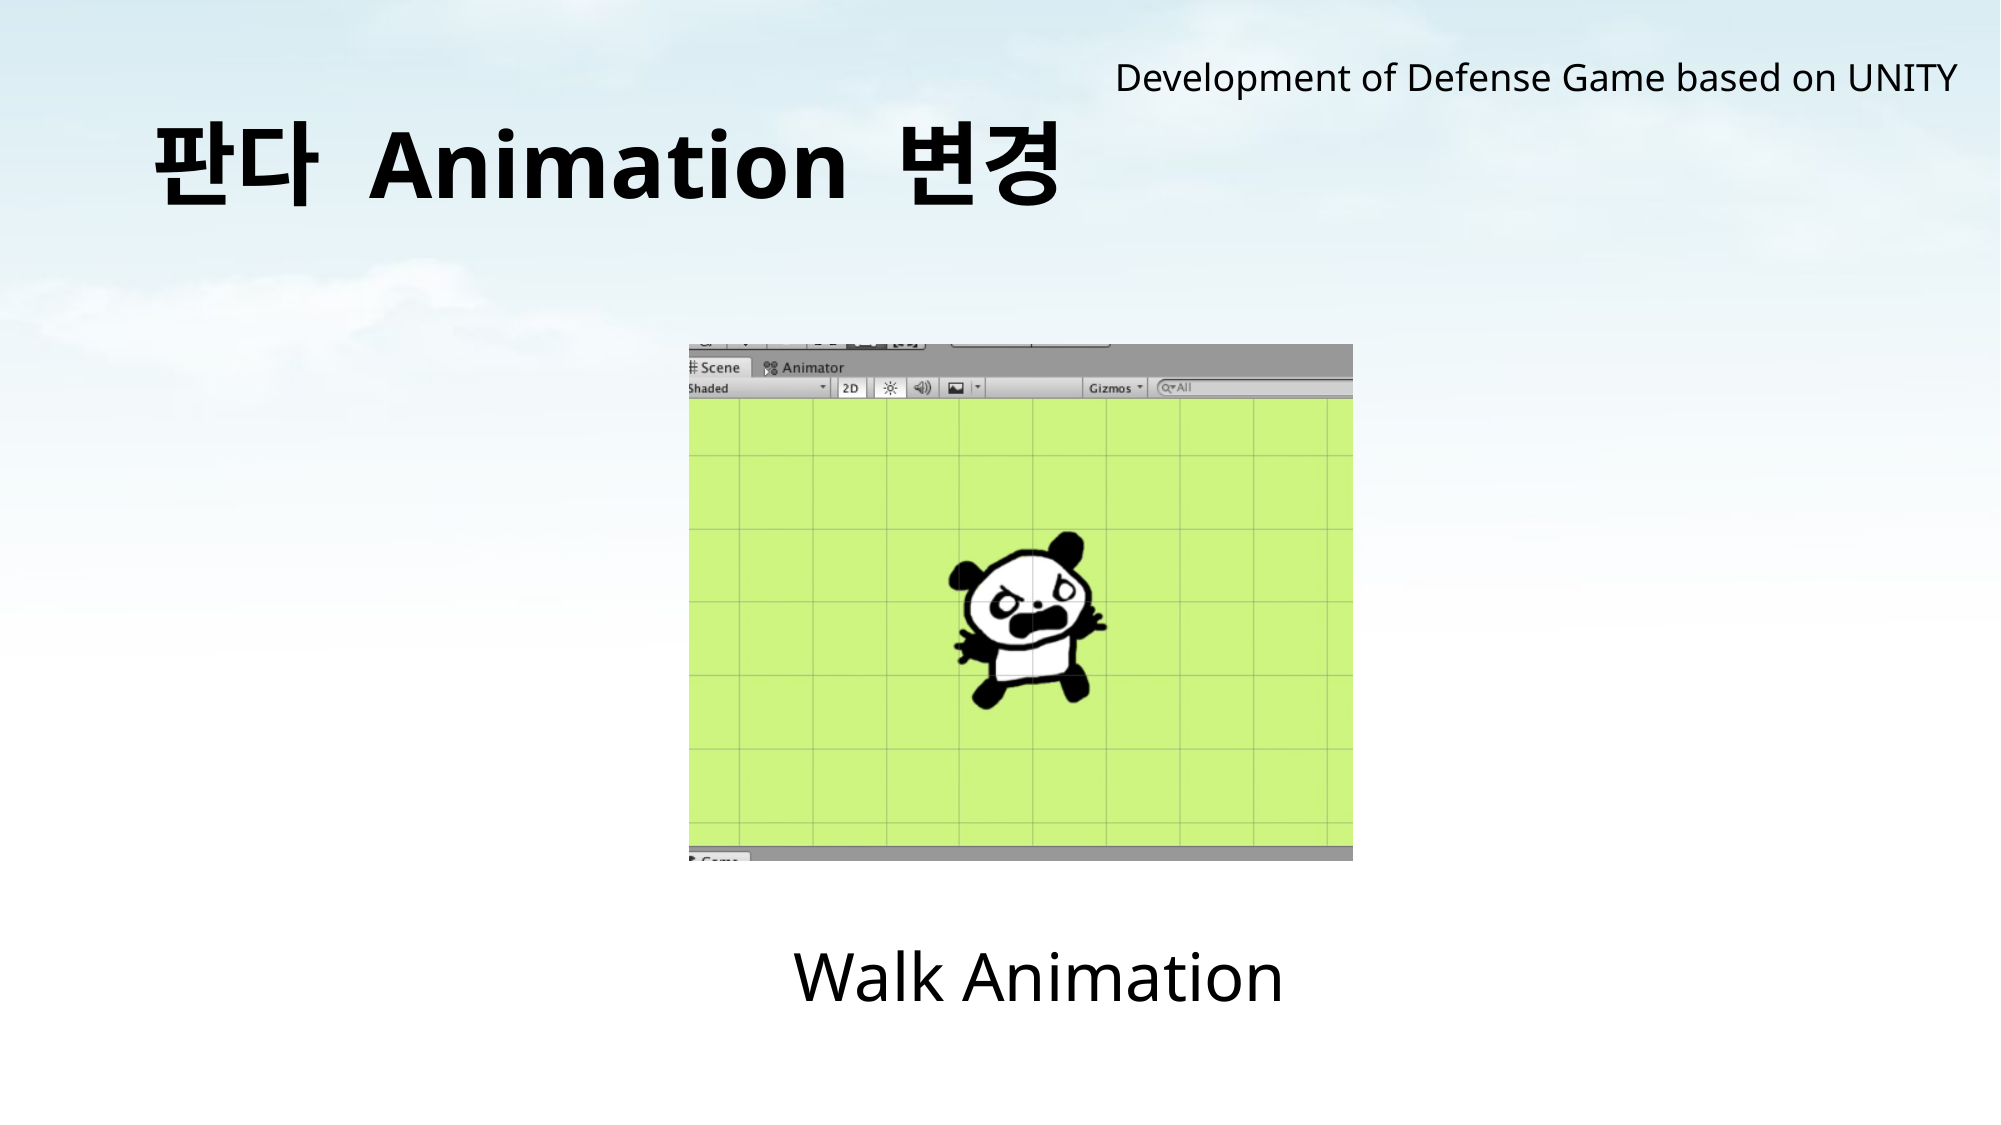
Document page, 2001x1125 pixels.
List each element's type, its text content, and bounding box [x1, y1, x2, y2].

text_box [688, 343, 1354, 862]
text_box Development of Defense Game based on UNITY [1099, 46, 2000, 107]
title 판다 Animation 변경 [137, 59, 1863, 278]
text_box Walk Animation [608, 927, 1473, 1023]
picture [0, 0, 2001, 1125]
